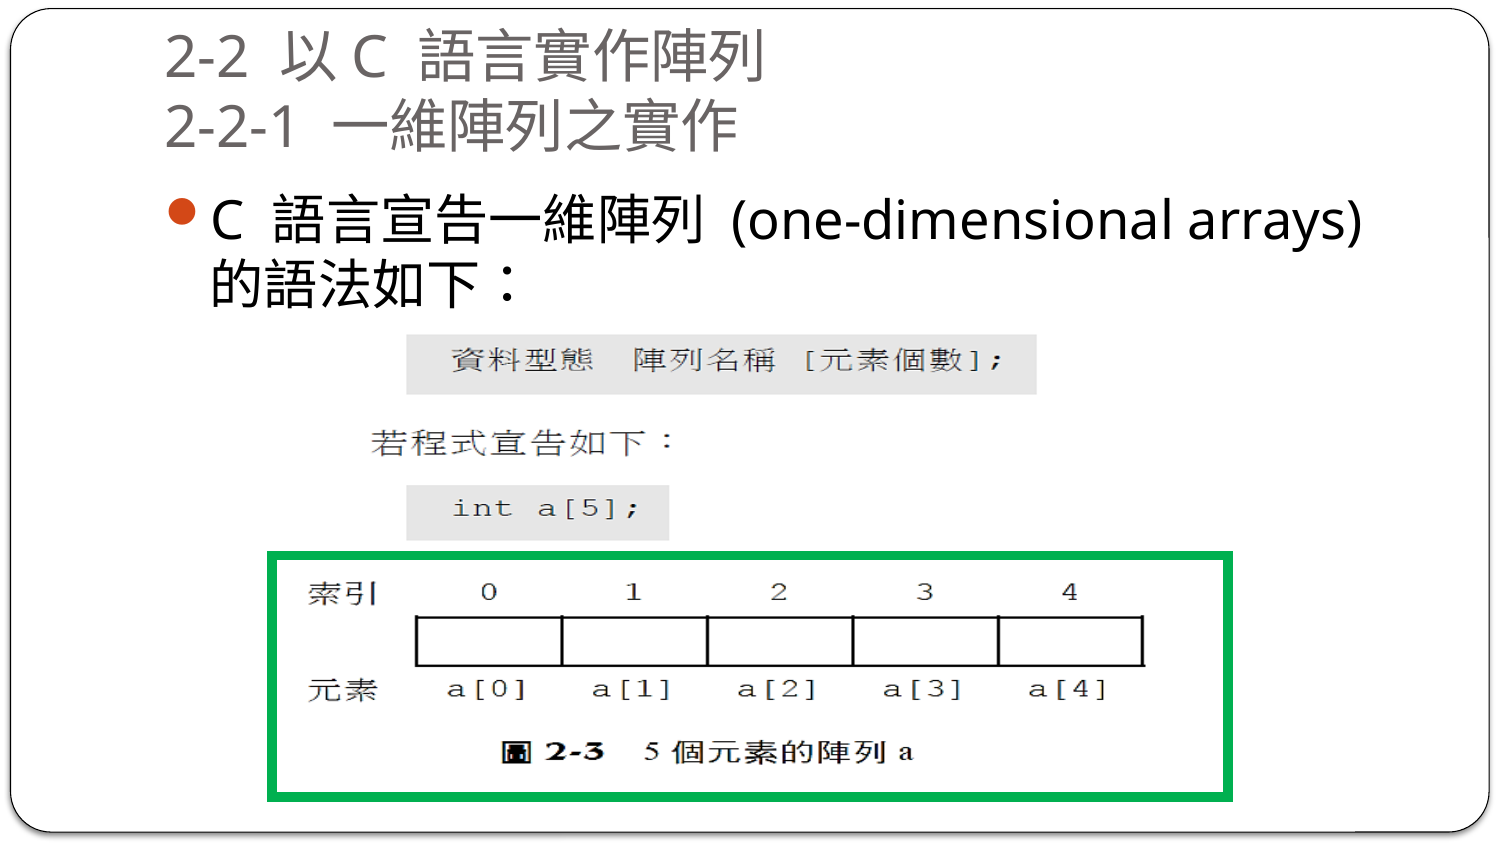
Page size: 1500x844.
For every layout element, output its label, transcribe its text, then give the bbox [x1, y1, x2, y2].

title 2-2 以C 語言實作陣列 2-2-1 一維陣列之實作 [150, 33, 1425, 175]
list C 語言宣告一維陣列 (one-dimensional arrays) 的語法如下： [150, 178, 1425, 741]
picture [276, 560, 1224, 793]
picture [341, 324, 1159, 550]
